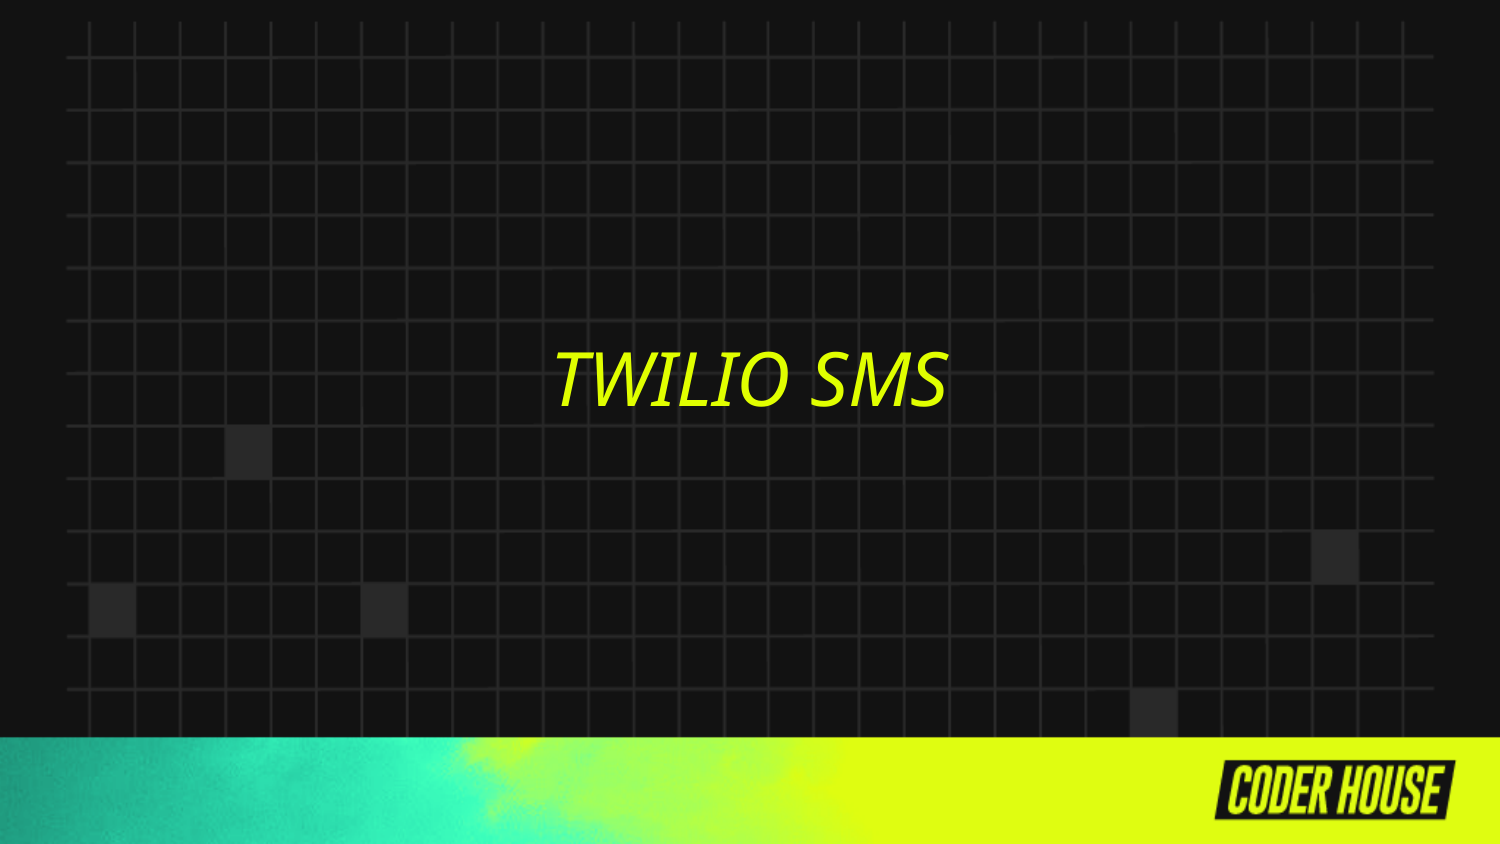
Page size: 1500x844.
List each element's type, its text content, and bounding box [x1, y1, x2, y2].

text_box TWILIO SMS [351, 318, 1149, 435]
picture [0, 0, 1500, 844]
